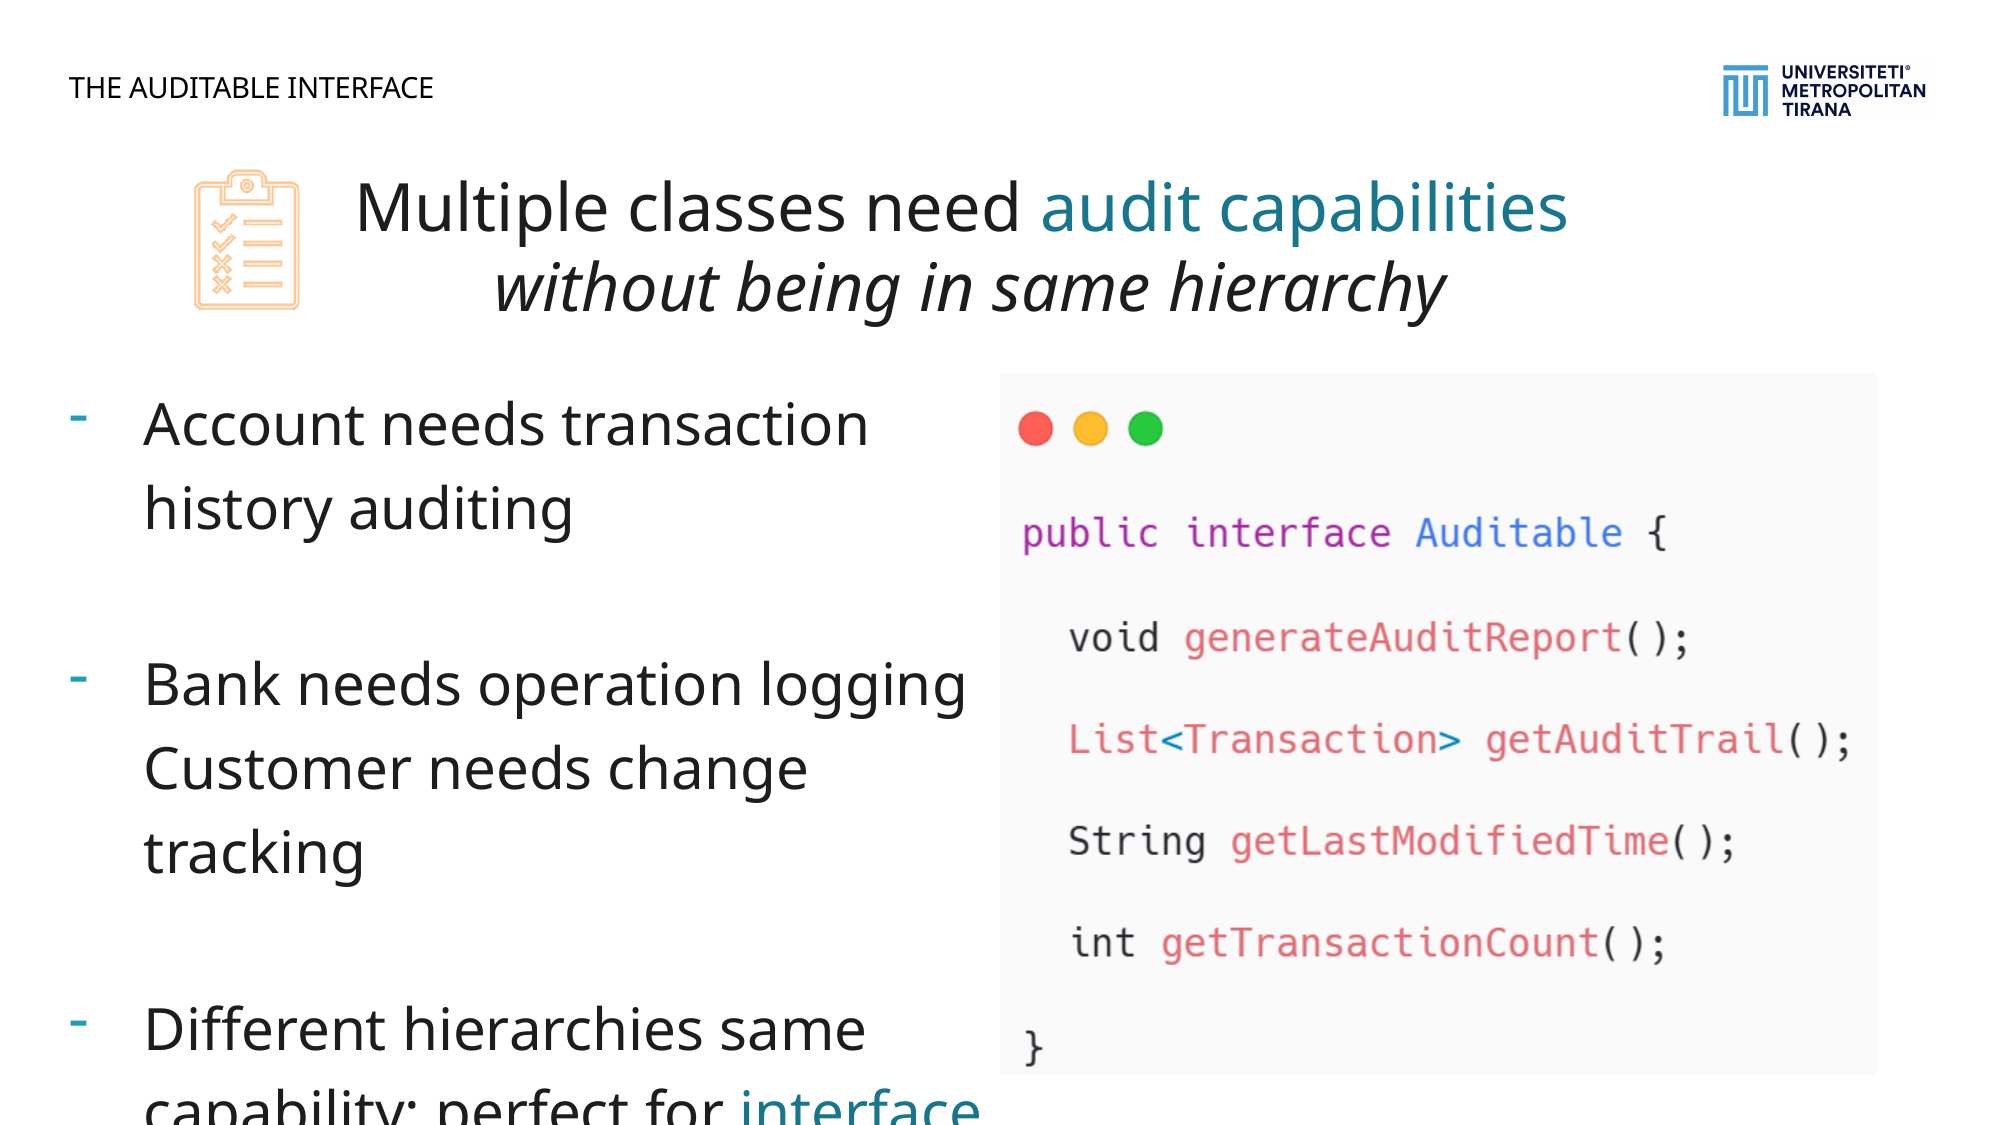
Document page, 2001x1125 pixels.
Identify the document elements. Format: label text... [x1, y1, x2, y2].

text_box Multiple classes need audit capabilities without being in same hierarchy [270, 157, 1672, 333]
picture [164, 157, 329, 322]
picture [999, 373, 1878, 1075]
list Account needs transaction history auditing Bank needs operation logging Customer needs change tracking Different hierarchies same capability: perfect for interface [69, 373, 999, 631]
list The Auditable Interface [69, 55, 1931, 120]
picture [1721, 60, 1931, 120]
